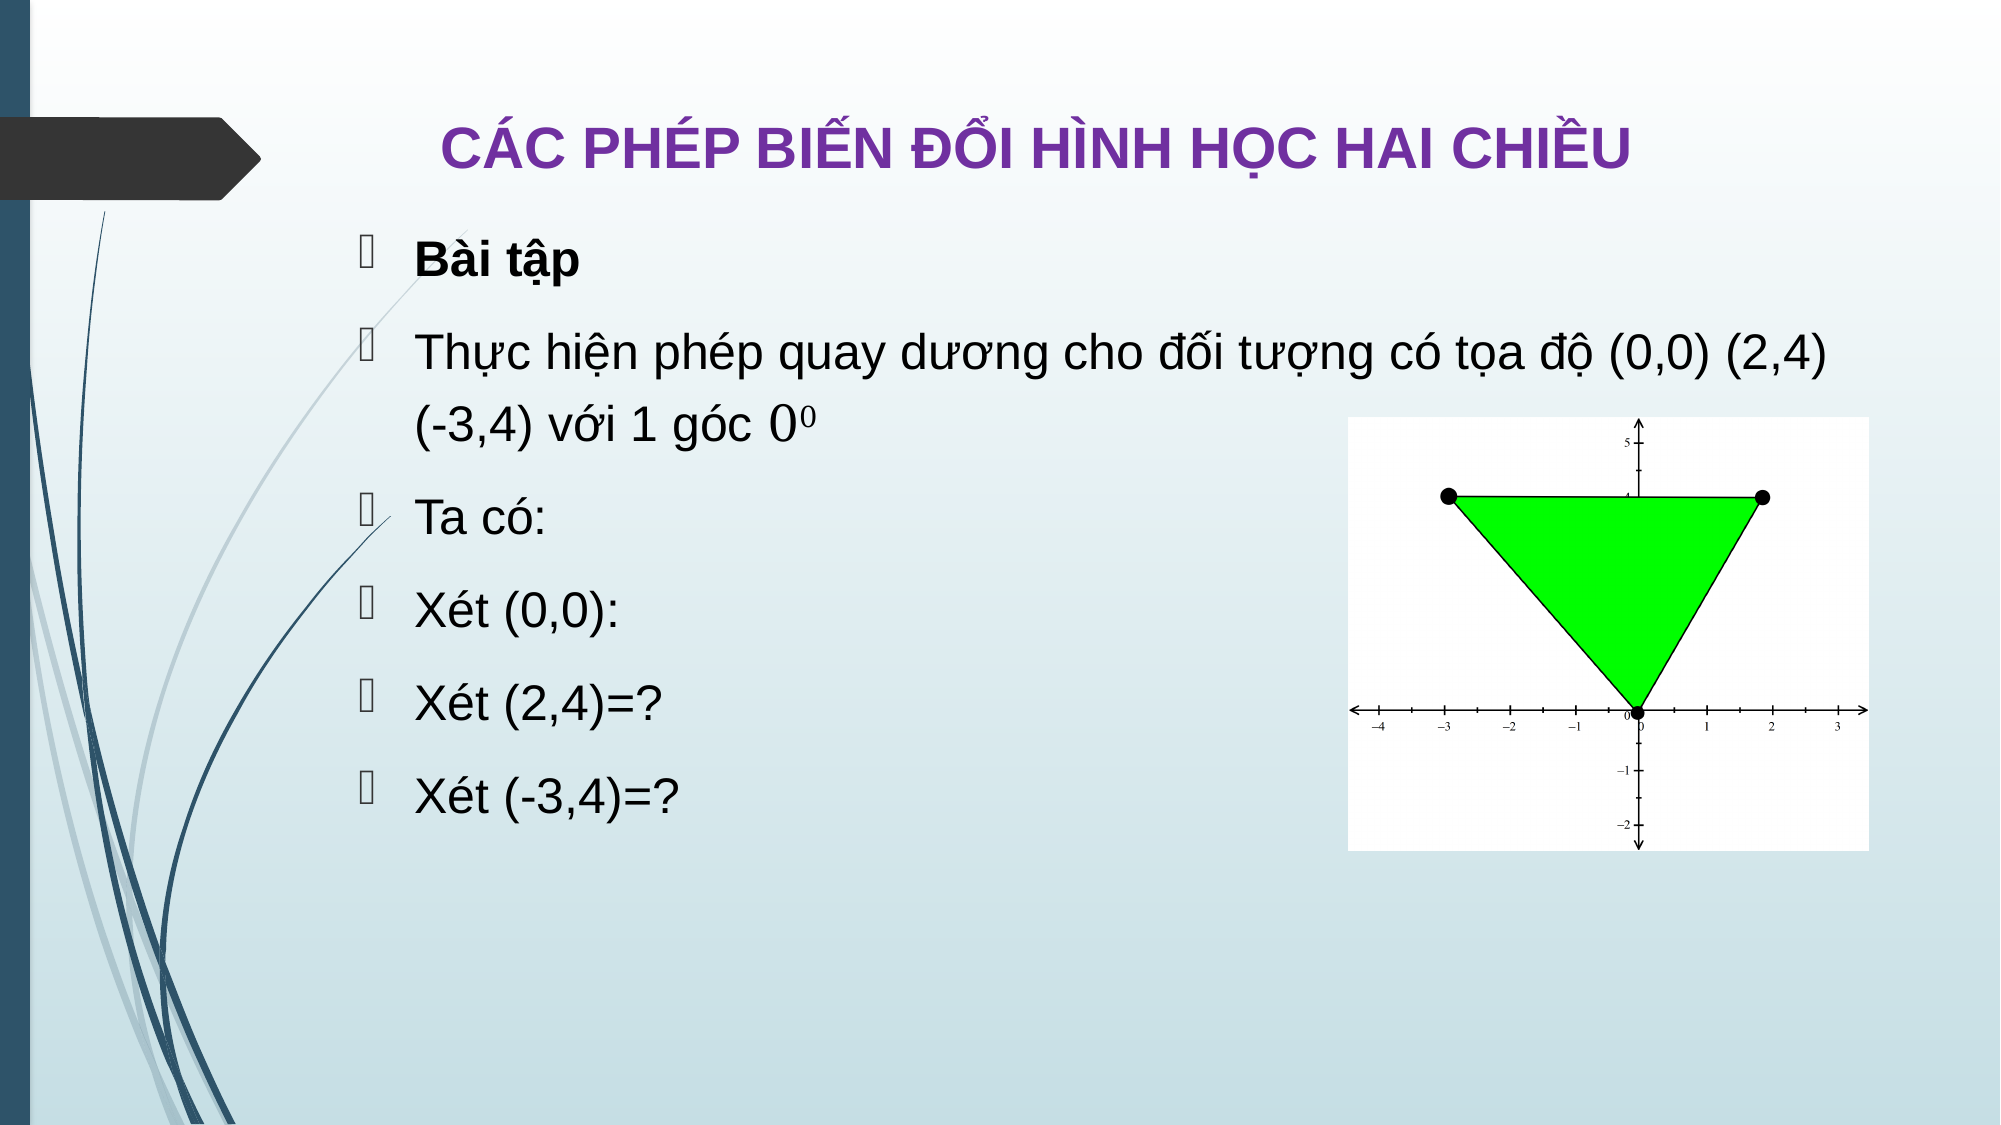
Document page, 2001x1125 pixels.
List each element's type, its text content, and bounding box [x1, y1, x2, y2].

picture [1348, 417, 1869, 851]
title CÁC PHÉP BIẾN ĐỔI HÌNH HỌC HAI CHIỀU [425, 102, 1888, 313]
